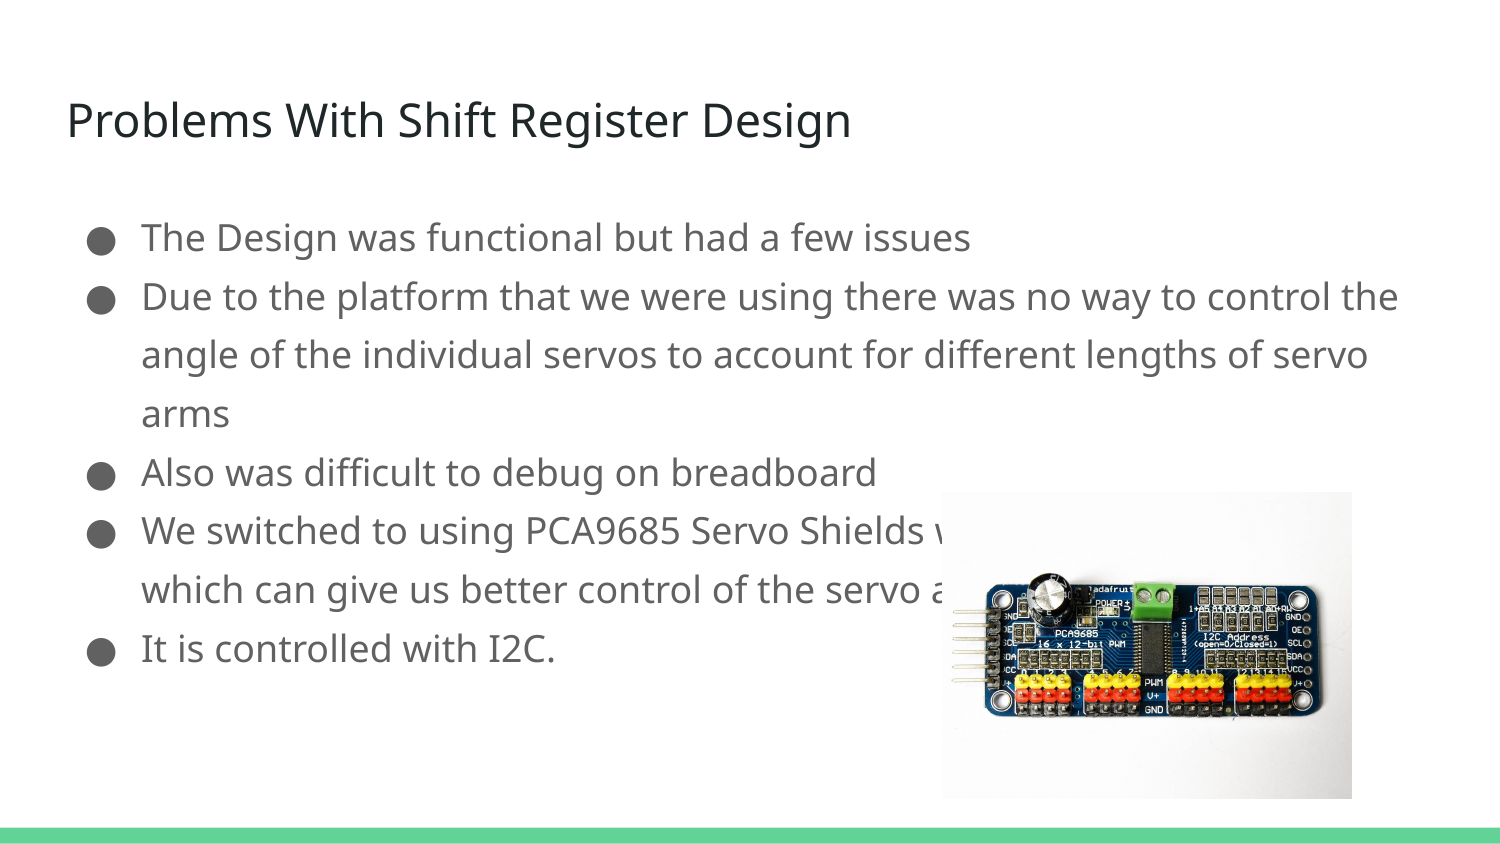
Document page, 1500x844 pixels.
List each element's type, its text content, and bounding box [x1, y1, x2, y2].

list The Design was functional but had a few issues Due to the platform that we were using there was no way to control the angle of the individual servos to account for different lengths of servo arms Also was difficult to debug on breadboard We switched to using PCA9685 Servo Shields which had 16 PWM pins which can give us better control of the servo angles. It is controlled with I2C. [51, 189, 1449, 750]
picture [942, 491, 1352, 799]
title Problems With Shift Register Design [51, 72, 1449, 167]
